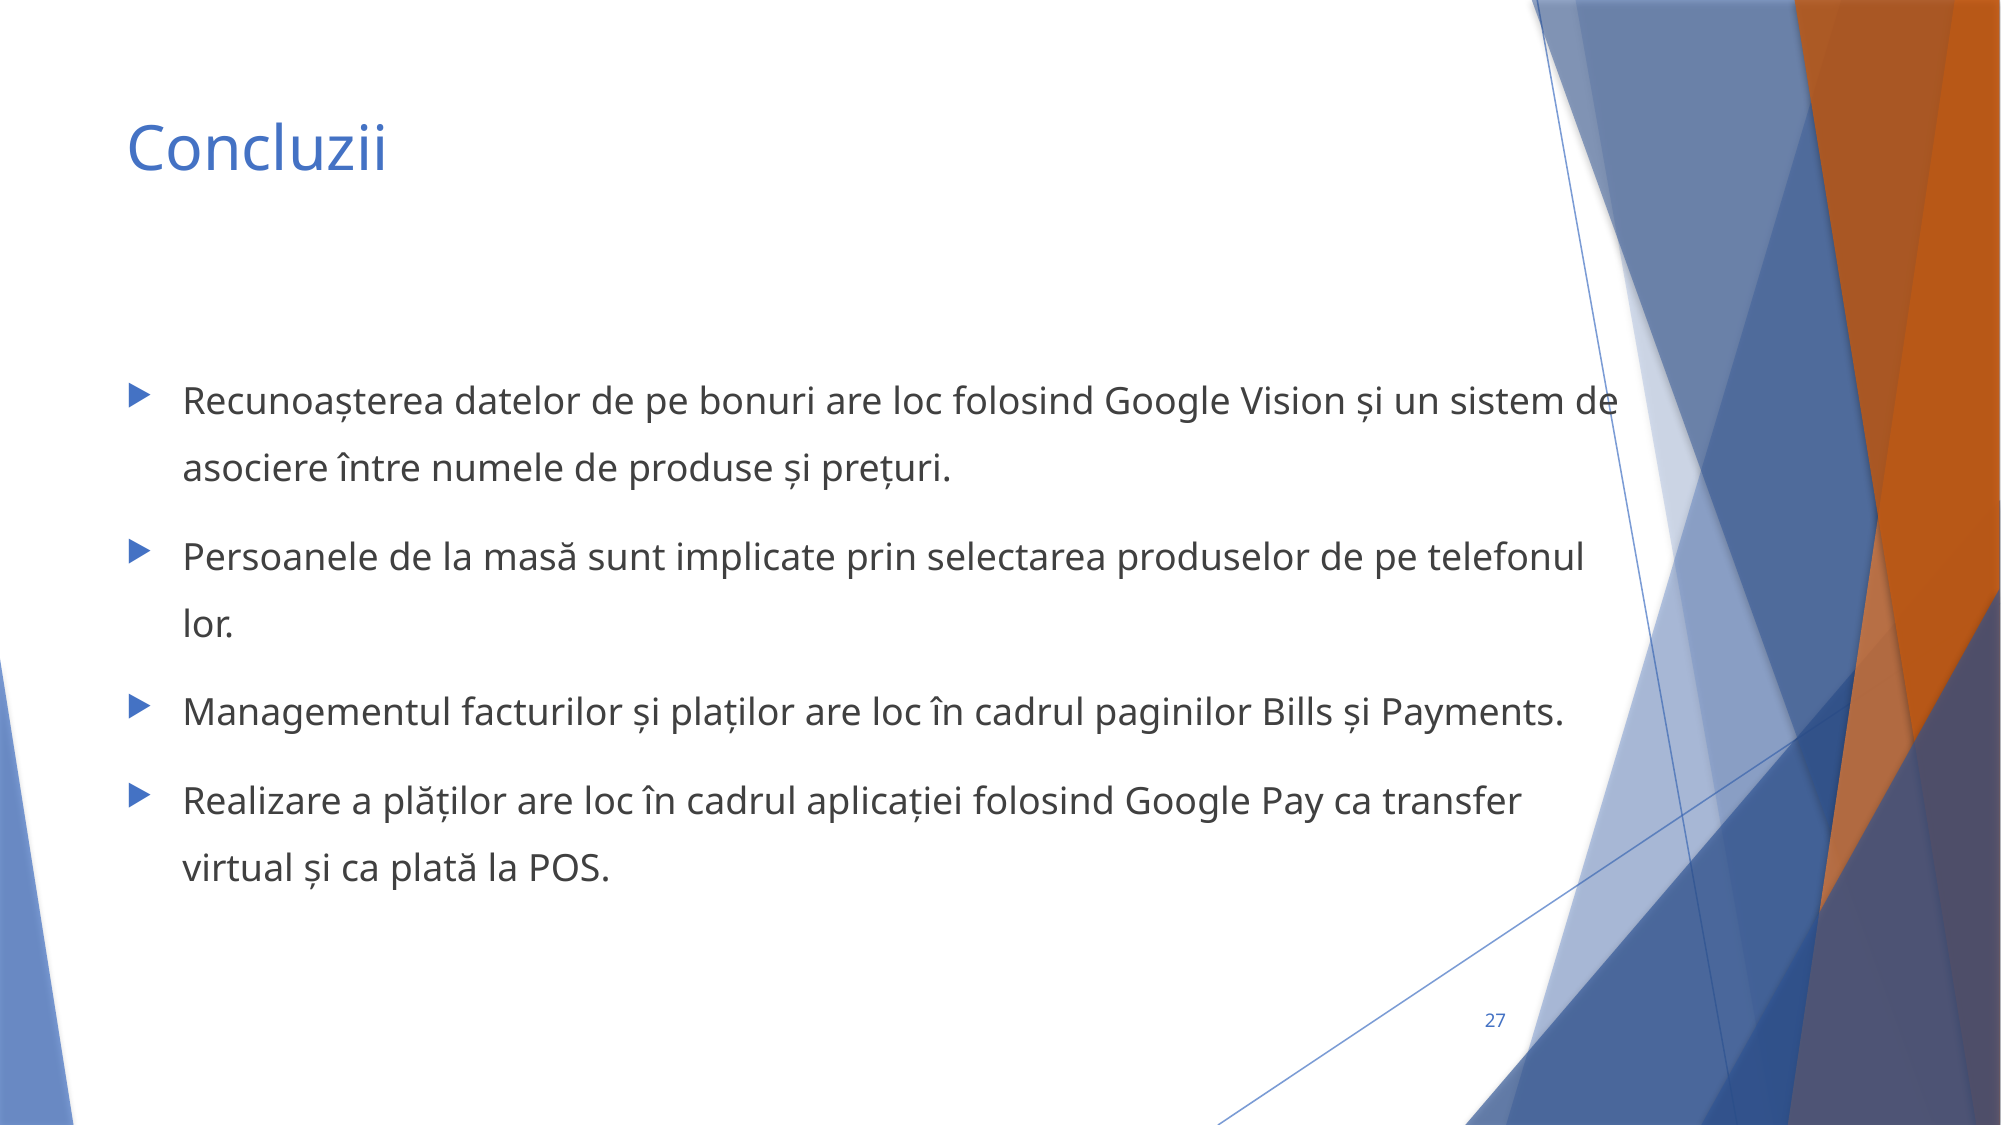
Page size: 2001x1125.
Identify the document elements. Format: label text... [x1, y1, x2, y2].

list Recunoașterea datelor de pe bonuri are loc folosind Google Vision și un sistem de asociere între numele de produse și prețuri. Persoanele de la masă sunt implicate prin selectarea produselor de pe telefonul lor. Managementul facturilor și plaților are loc în cadrul paginilor Bills și Payments. Realizare a plăților are loc în cadrul aplicației folosind Google Pay ca transfer virtual și ca plată la POS. [111, 280, 1660, 959]
title Concluzii [111, 99, 1522, 280]
slide_number 27 [1409, 991, 1522, 1051]
